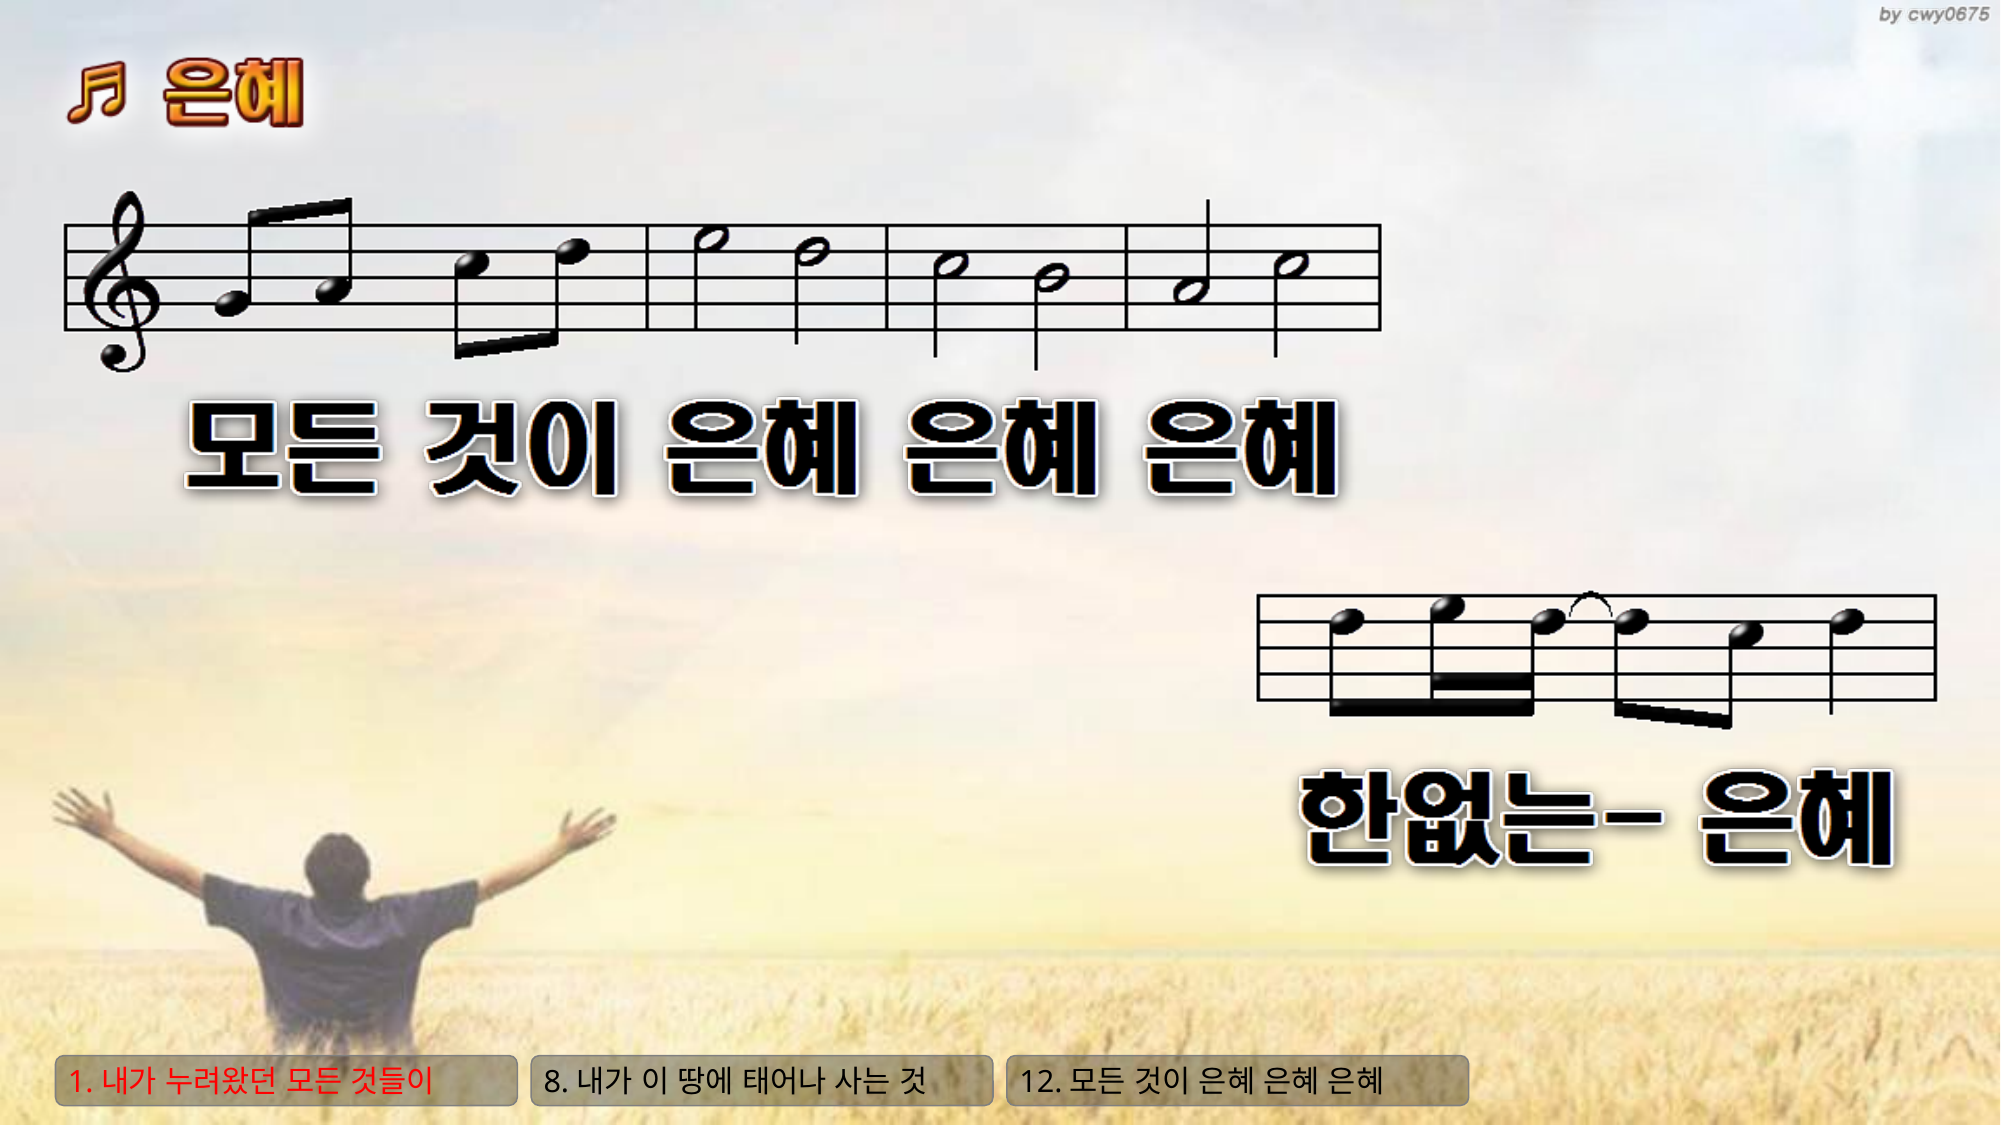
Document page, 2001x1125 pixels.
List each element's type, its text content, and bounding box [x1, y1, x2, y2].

text_box 8.내가 이 땅에 태어나 사는 것 [531, 1056, 994, 1106]
text_box 12.모든 것이 은혜 은혜 은혜 [1006, 1056, 1469, 1106]
text_box 1.내가 누려왔던 모든 것들이 [55, 1056, 518, 1106]
picture [0, 0, 2001, 1125]
